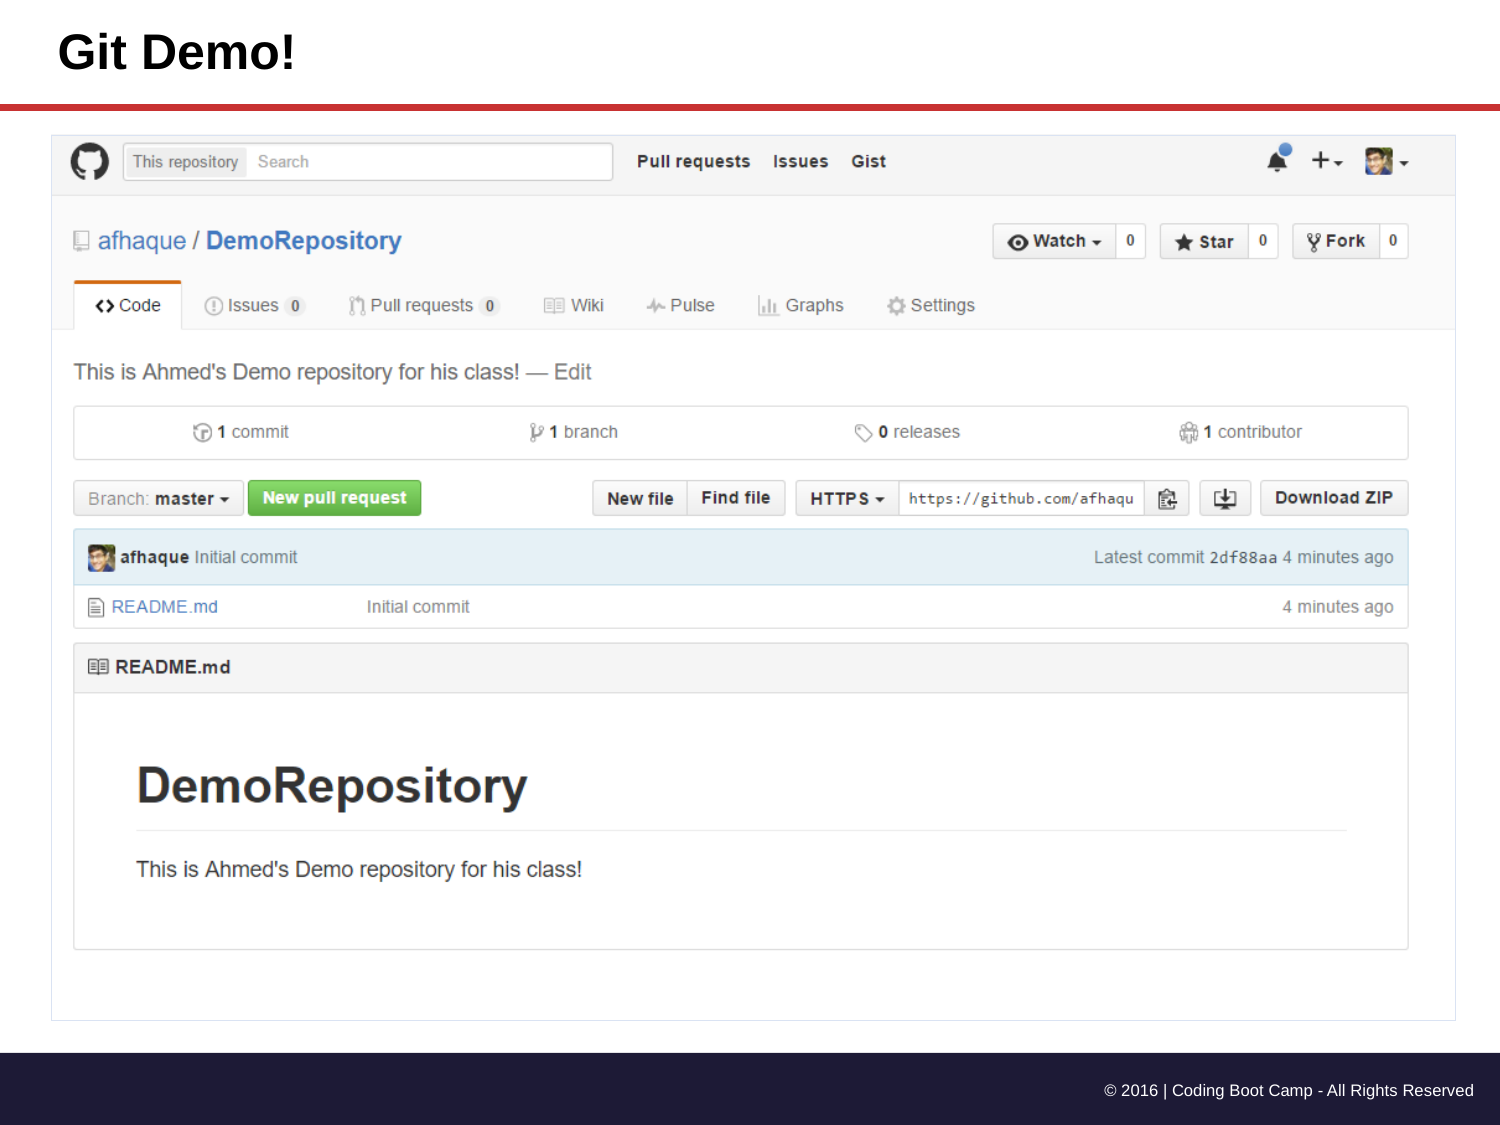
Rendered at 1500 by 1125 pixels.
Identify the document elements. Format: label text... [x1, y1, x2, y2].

title Git Demo! [49, 0, 948, 108]
picture [51, 134, 1457, 1021]
